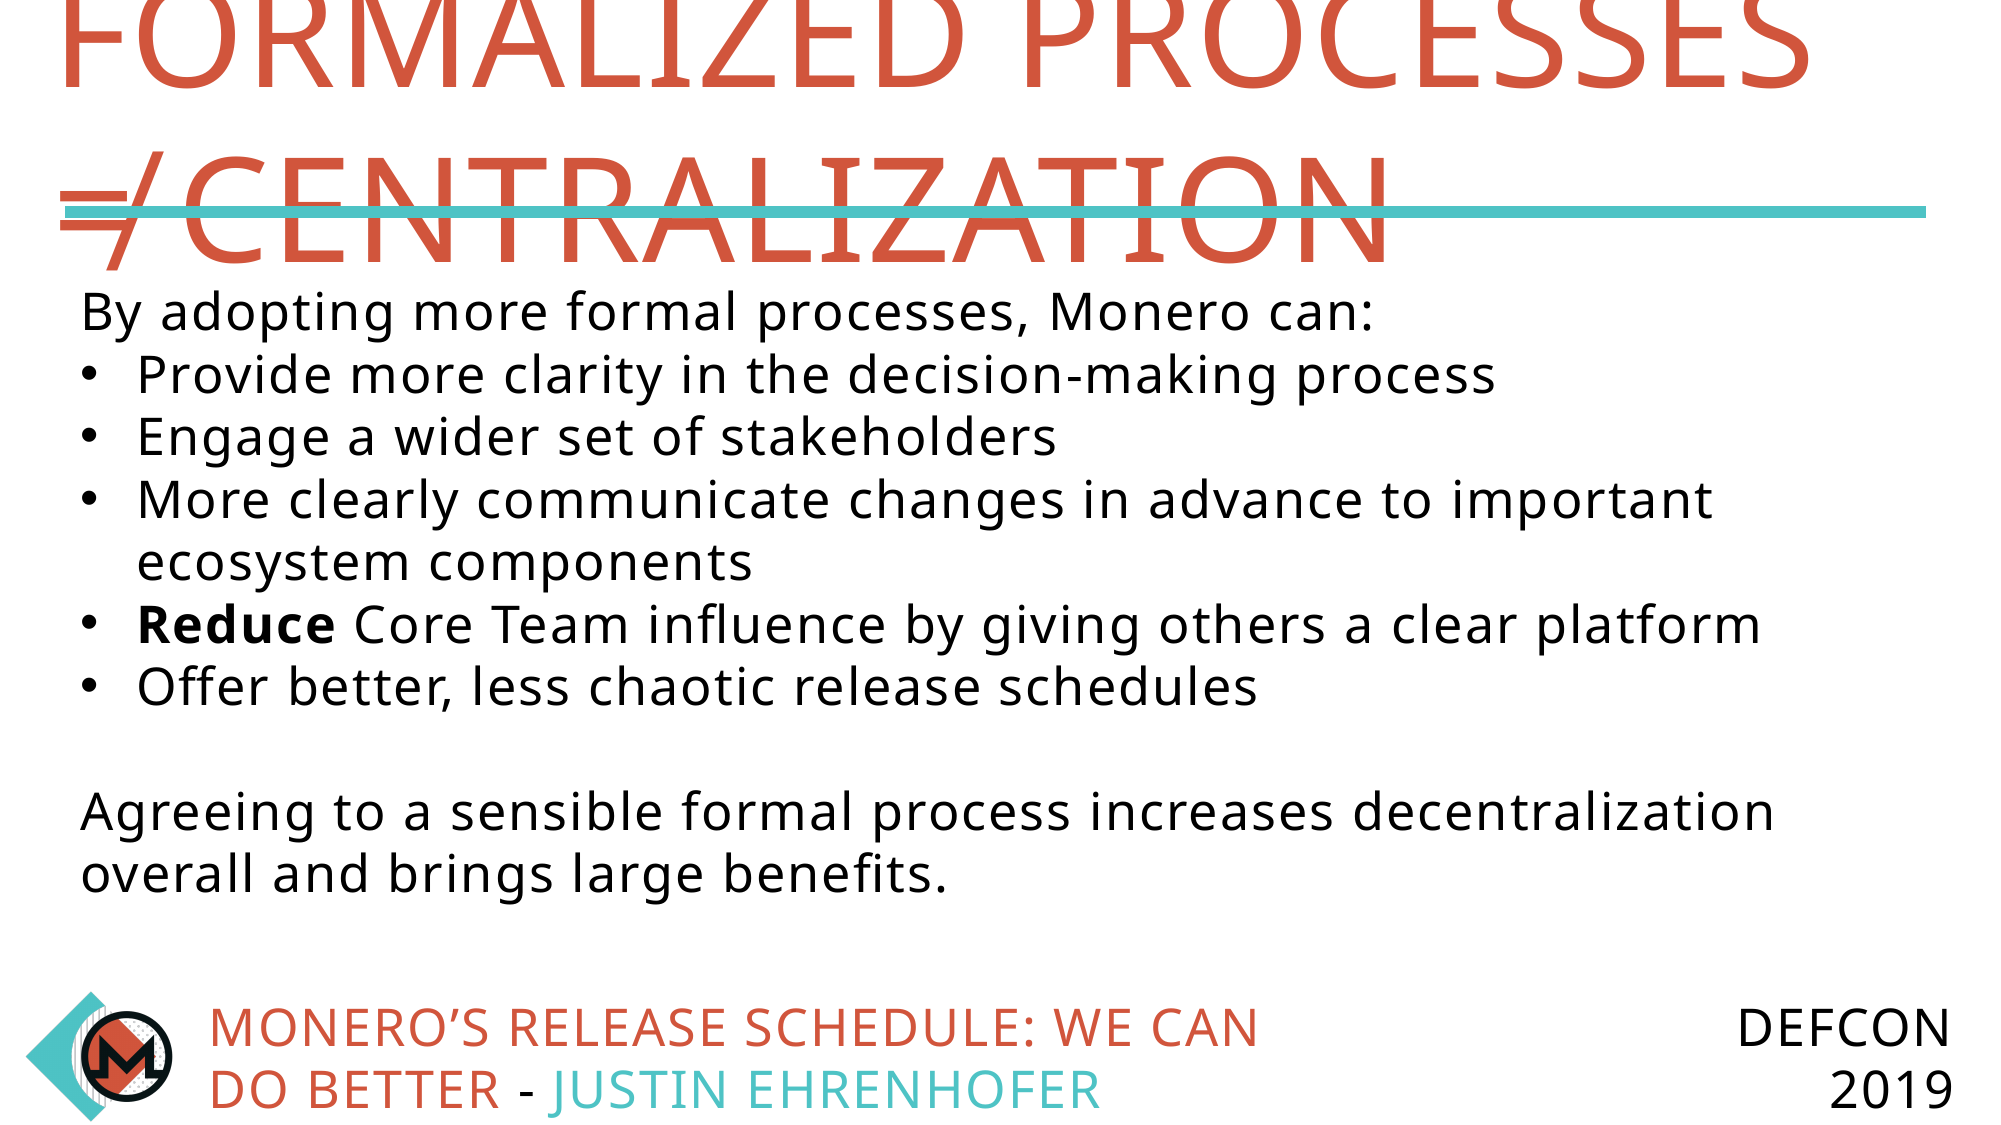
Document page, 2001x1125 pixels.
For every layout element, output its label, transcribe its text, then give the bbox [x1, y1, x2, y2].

text_box Monero’s Release Schedule: We Can Do Better - Justin Ehrenhofer [194, 987, 1367, 1125]
picture [23, 988, 175, 1125]
text_box Formalized Processes ≠ Centralization [38, 0, 1956, 299]
text_box By adopting more formal processes, Monero can: Provide more clarity in the decision-making process Engage a wider set of stakeholders More clearly communicate changes in advance to important ecosystem components Reduce Core Team influence by giving others a clear platform Offer better, less chaotic release schedules Agreeing to a sensible formal process increases decentralization overall and brings large benefits. [65, 271, 1926, 911]
text_box DEFCON 2019 [1698, 987, 1970, 1125]
